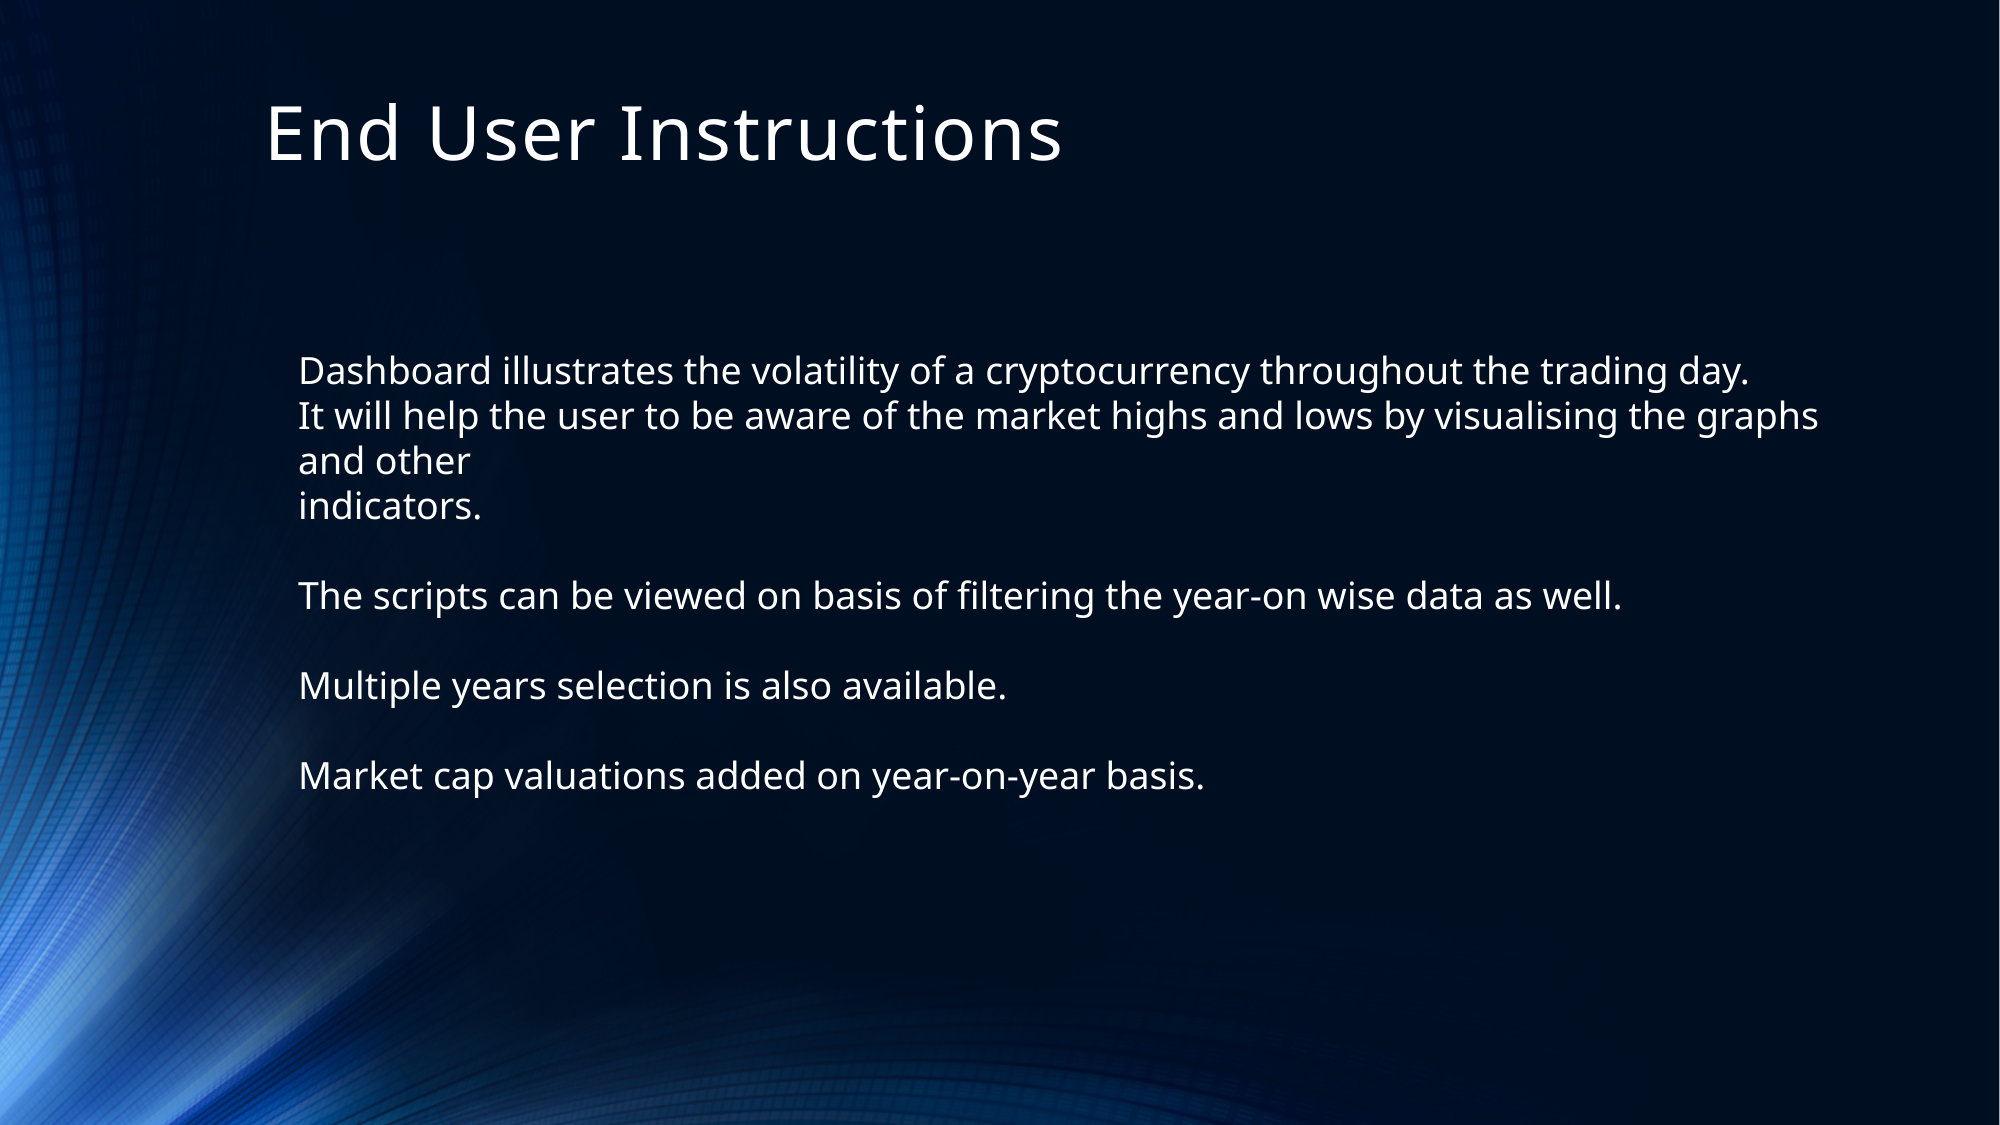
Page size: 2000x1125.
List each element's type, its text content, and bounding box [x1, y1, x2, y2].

text_box Dashboard illustrates the volatility of a cryptocurrency throughout the trading day. It will help the user to be aware of the market highs and lows by visualising the graphs and other indicators. The scripts can be viewed on basis of filtering the year-on wise data as well. Multiple years selection is also available. Market cap valuations added on year-on-year basis. [283, 295, 1862, 895]
title End User Instructions [249, 62, 1750, 185]
picture [0, 0, 2000, 1125]
